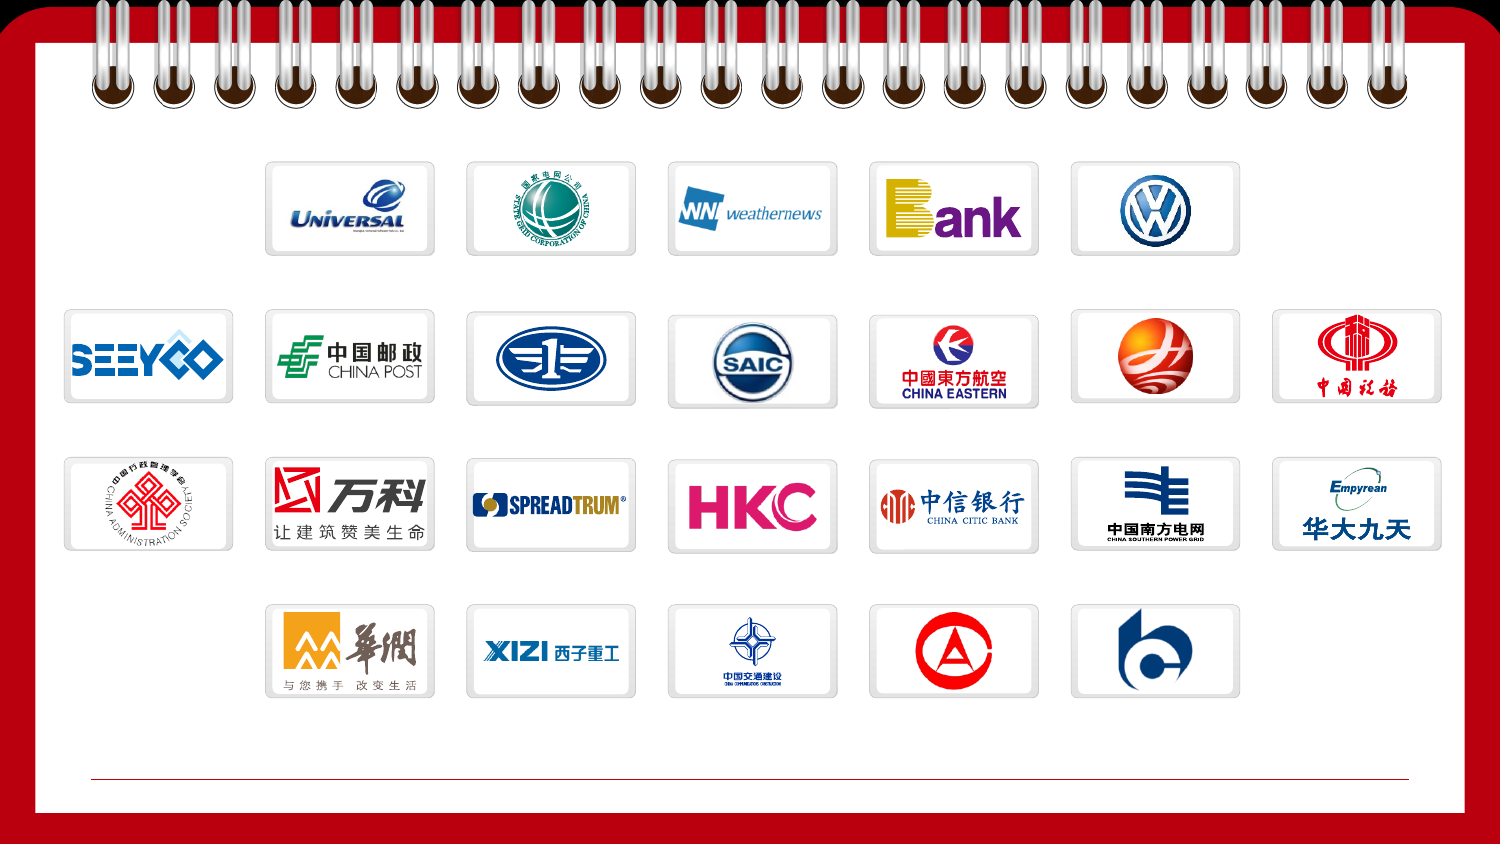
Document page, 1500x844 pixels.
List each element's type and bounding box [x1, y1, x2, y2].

text_box [63, 309, 234, 404]
text_box [1272, 309, 1442, 404]
text_box [265, 604, 435, 699]
text_box [1070, 604, 1241, 699]
text_box [466, 161, 636, 256]
text_box [869, 161, 1039, 256]
text_box [265, 309, 435, 404]
text_box [667, 314, 838, 409]
text_box [466, 458, 636, 552]
text_box [869, 459, 1039, 554]
text_box [667, 604, 838, 699]
picture [92, 0, 1228, 109]
text_box [63, 456, 234, 551]
text_box [1070, 309, 1241, 404]
text_box [869, 314, 1039, 409]
text_box [466, 604, 636, 699]
text_box [869, 604, 1039, 699]
text_box [1070, 456, 1241, 551]
text_box [466, 311, 636, 406]
text_box [667, 161, 838, 256]
text_box [265, 161, 435, 256]
picture [1233, 0, 1408, 109]
text_box [1272, 456, 1442, 551]
text_box [667, 459, 838, 554]
text_box [1070, 161, 1241, 256]
text_box [265, 456, 435, 551]
